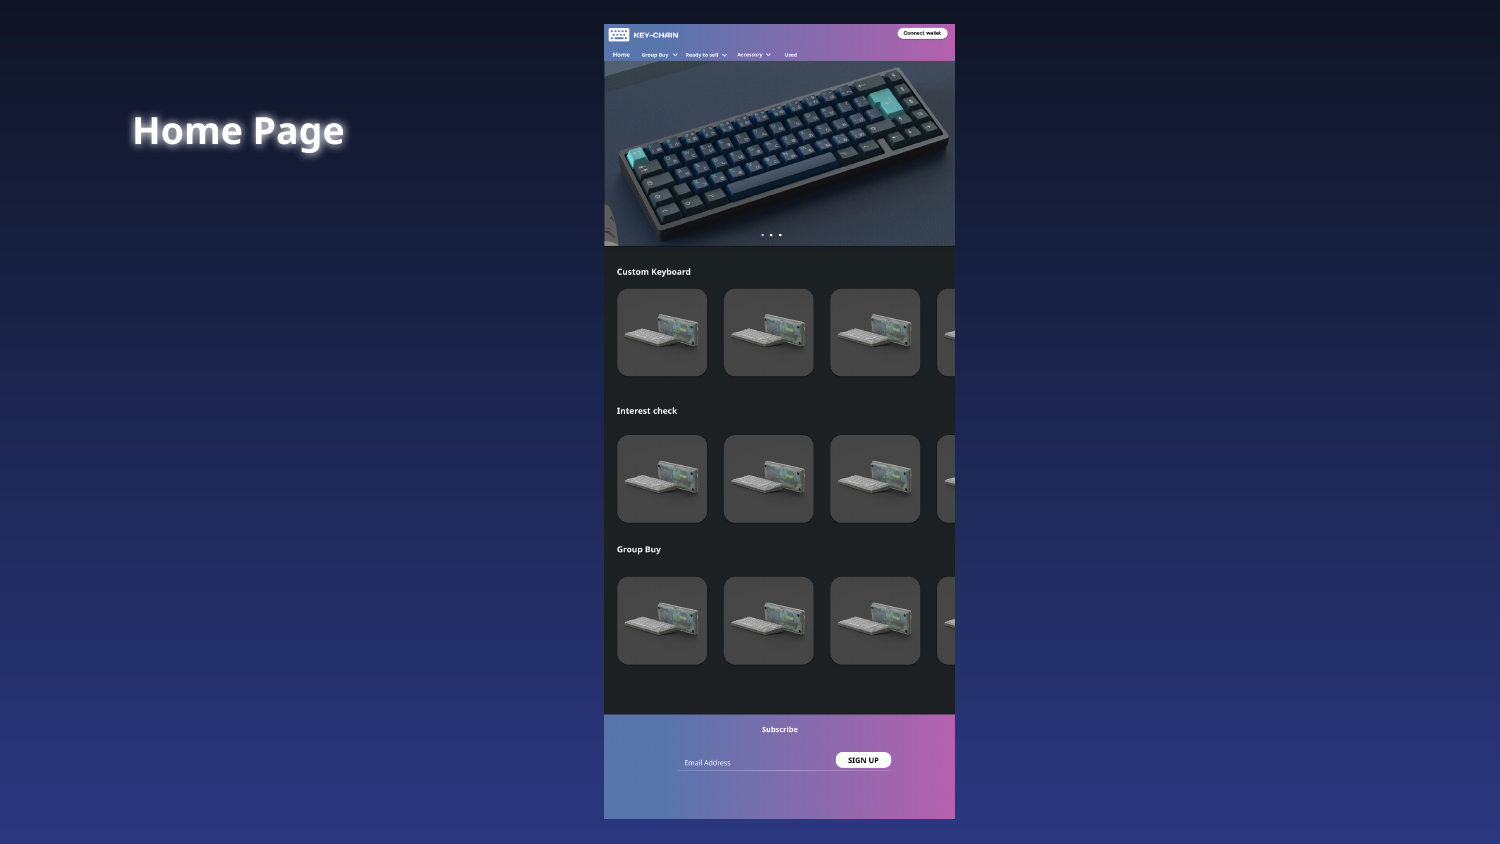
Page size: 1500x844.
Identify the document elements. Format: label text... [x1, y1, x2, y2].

picture [603, 24, 956, 819]
title Home Page [116, 72, 474, 167]
